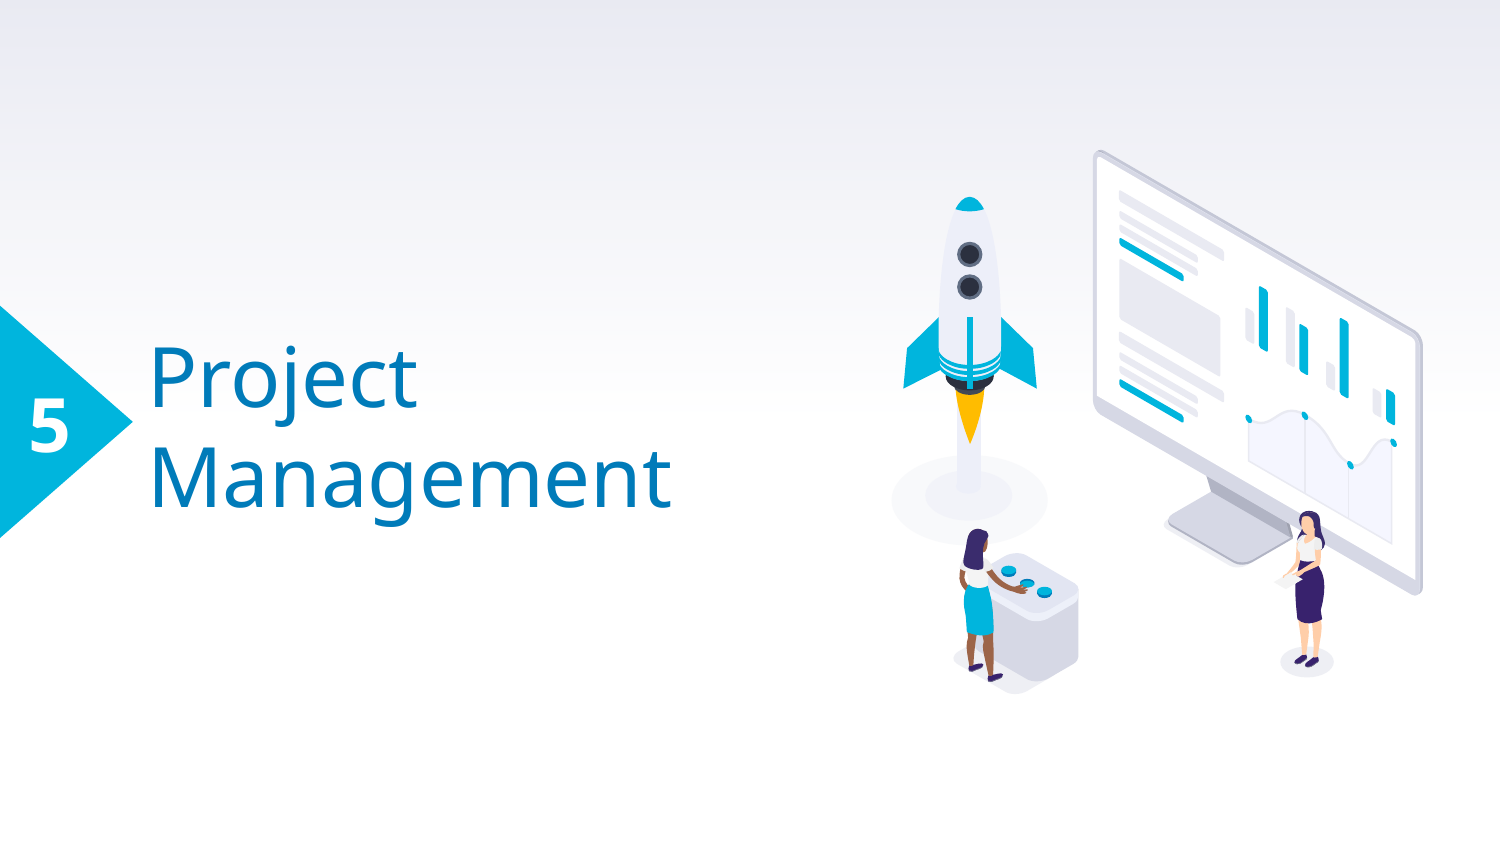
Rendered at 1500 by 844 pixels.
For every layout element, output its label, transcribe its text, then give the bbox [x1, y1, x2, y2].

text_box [891, 149, 1424, 695]
text_box 5 [0, 306, 100, 540]
title Project Management [147, 314, 886, 524]
